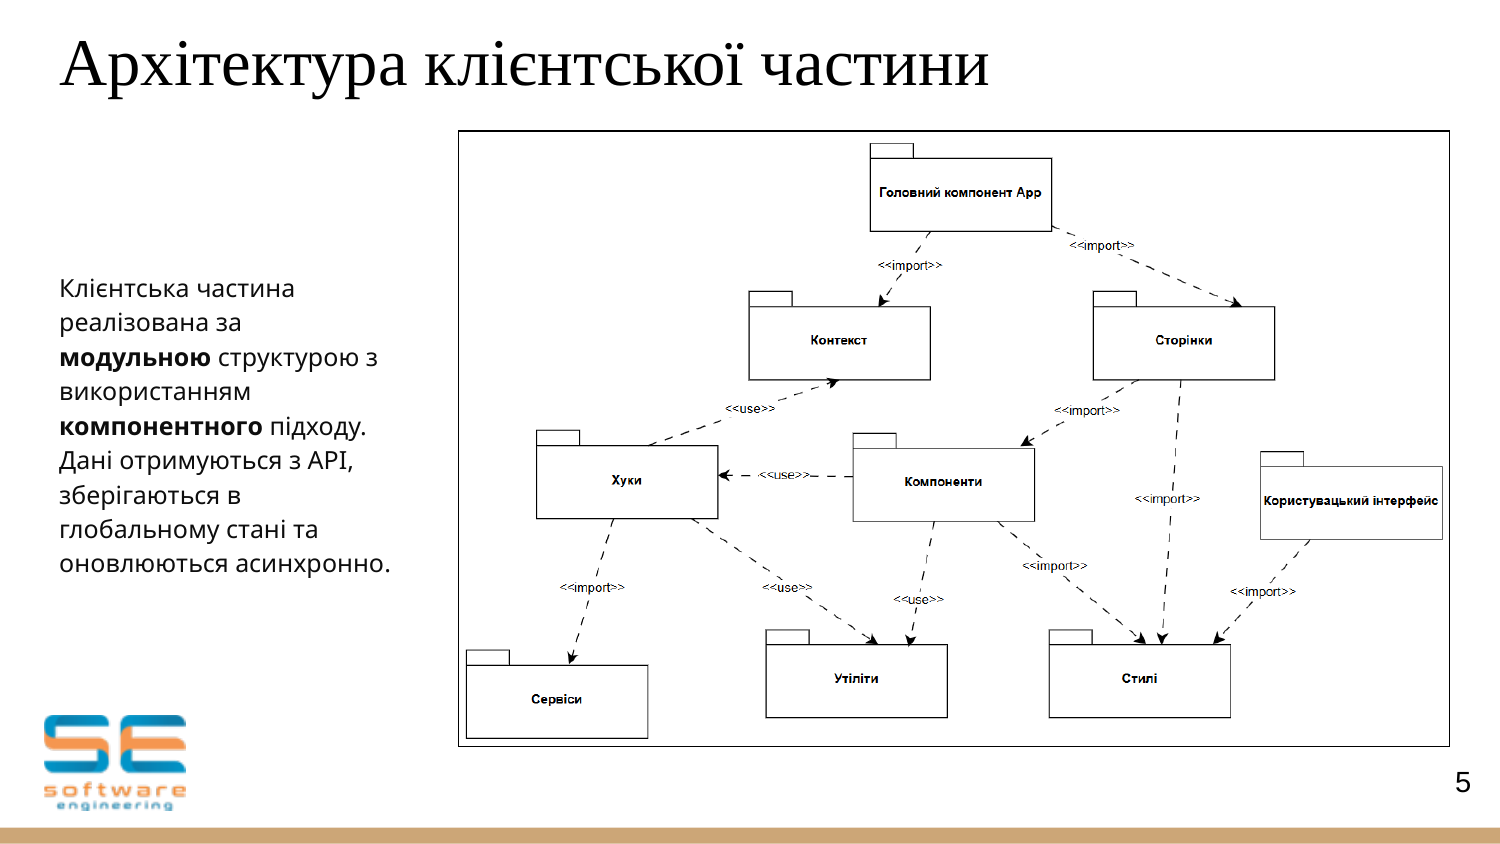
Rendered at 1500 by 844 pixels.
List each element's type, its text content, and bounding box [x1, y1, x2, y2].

picture [459, 131, 1450, 747]
text_box ‹#› [1440, 755, 1487, 806]
list Клієнтська частина реалізована за модульною структурою з використанням компонентного підходу. Дані отримуються з API, зберігаються в глобальному стані та оновлюються асинхронно. [44, 253, 409, 766]
title Архітектура клієнтської частини [44, 57, 1442, 194]
picture [43, 714, 186, 811]
